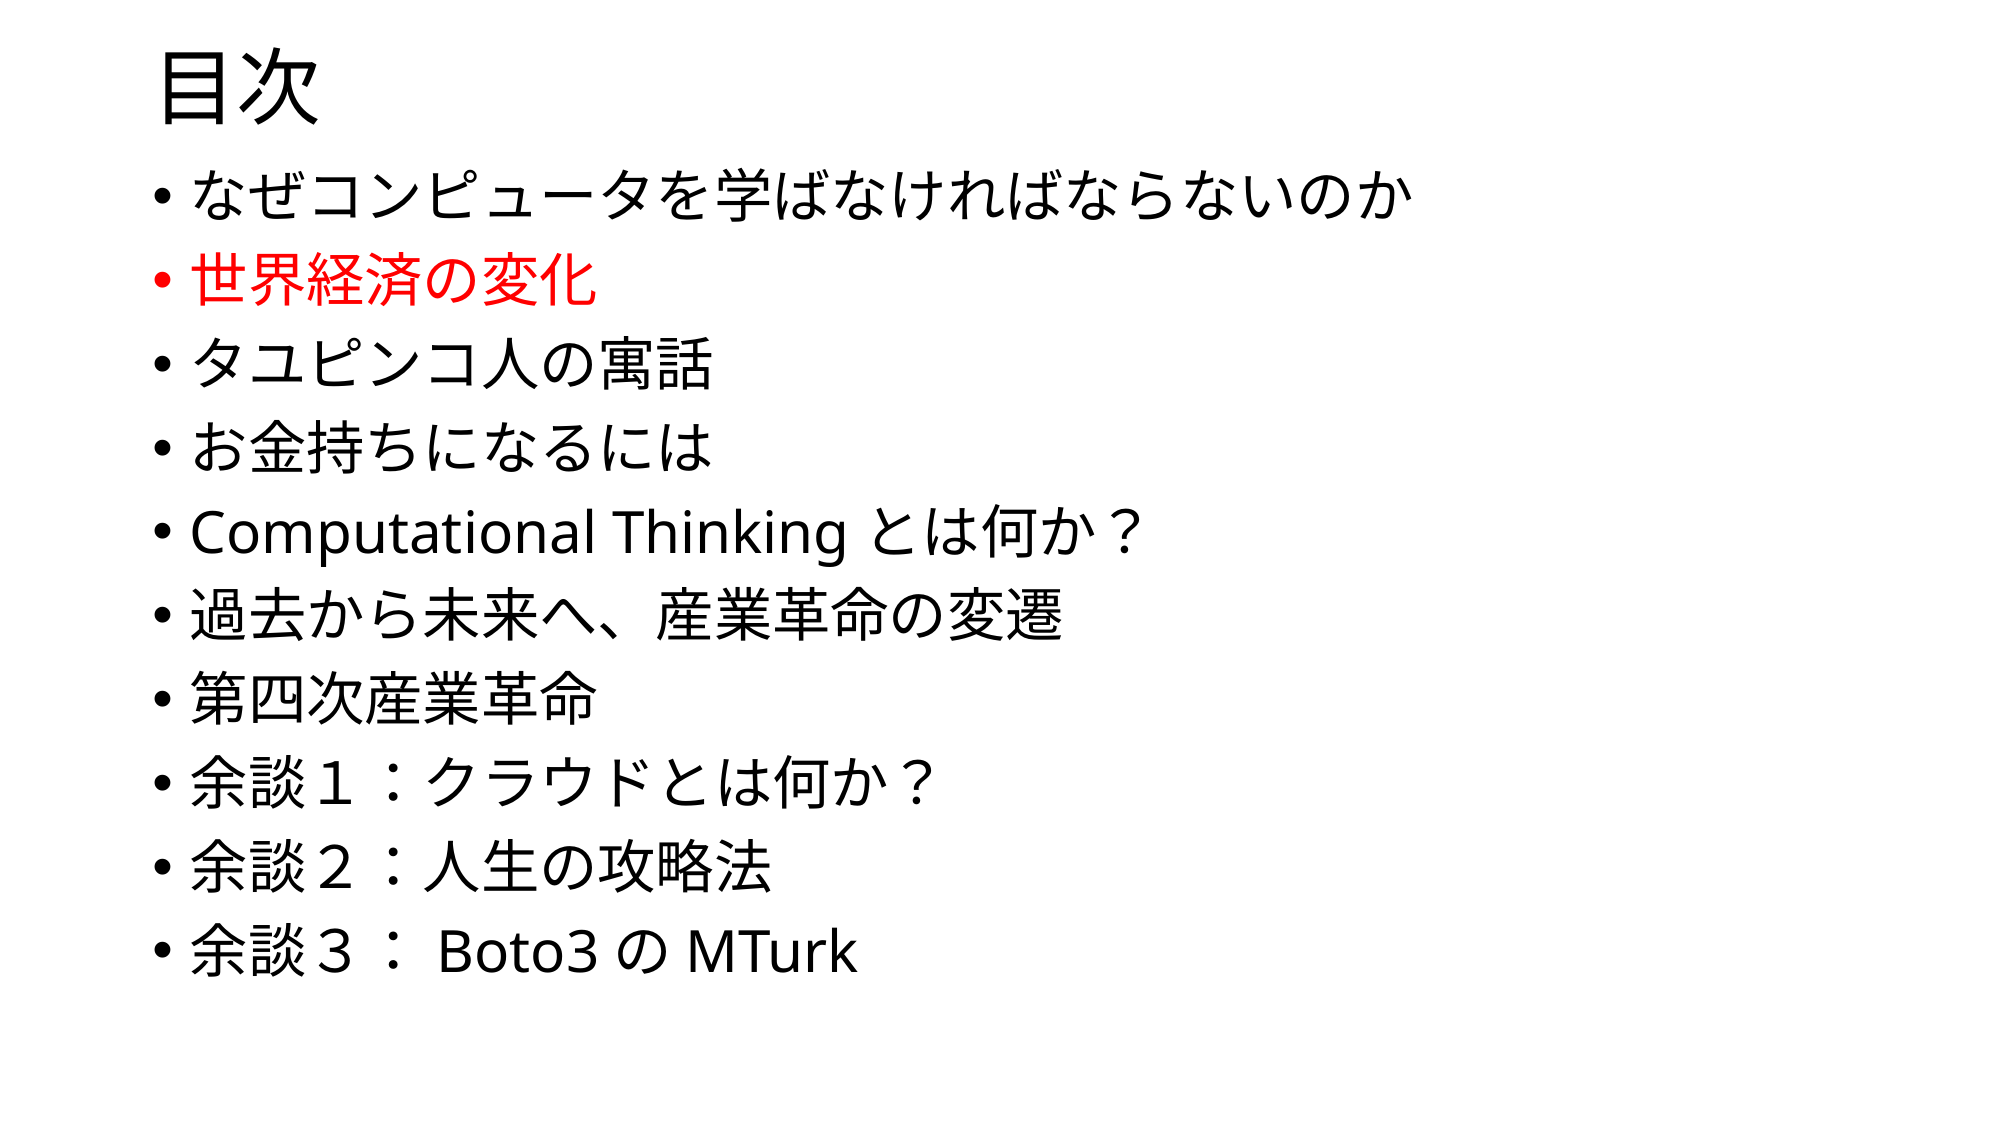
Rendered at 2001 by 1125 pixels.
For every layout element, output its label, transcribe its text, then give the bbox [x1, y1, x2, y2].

title 目次 [137, 37, 1863, 144]
list なぜコンピュータを学ばなければならないのか 世界経済の変化 タユピンコ人の寓話 お金持ちになるには Computational Thinkingとは何か？ 過去から未来へ、産業革命の変遷 第四次産業革命 余談１：クラウドとは何か？ 余談２：人生の攻略法 余談３：Boto3のMTurk [137, 160, 1863, 1088]
